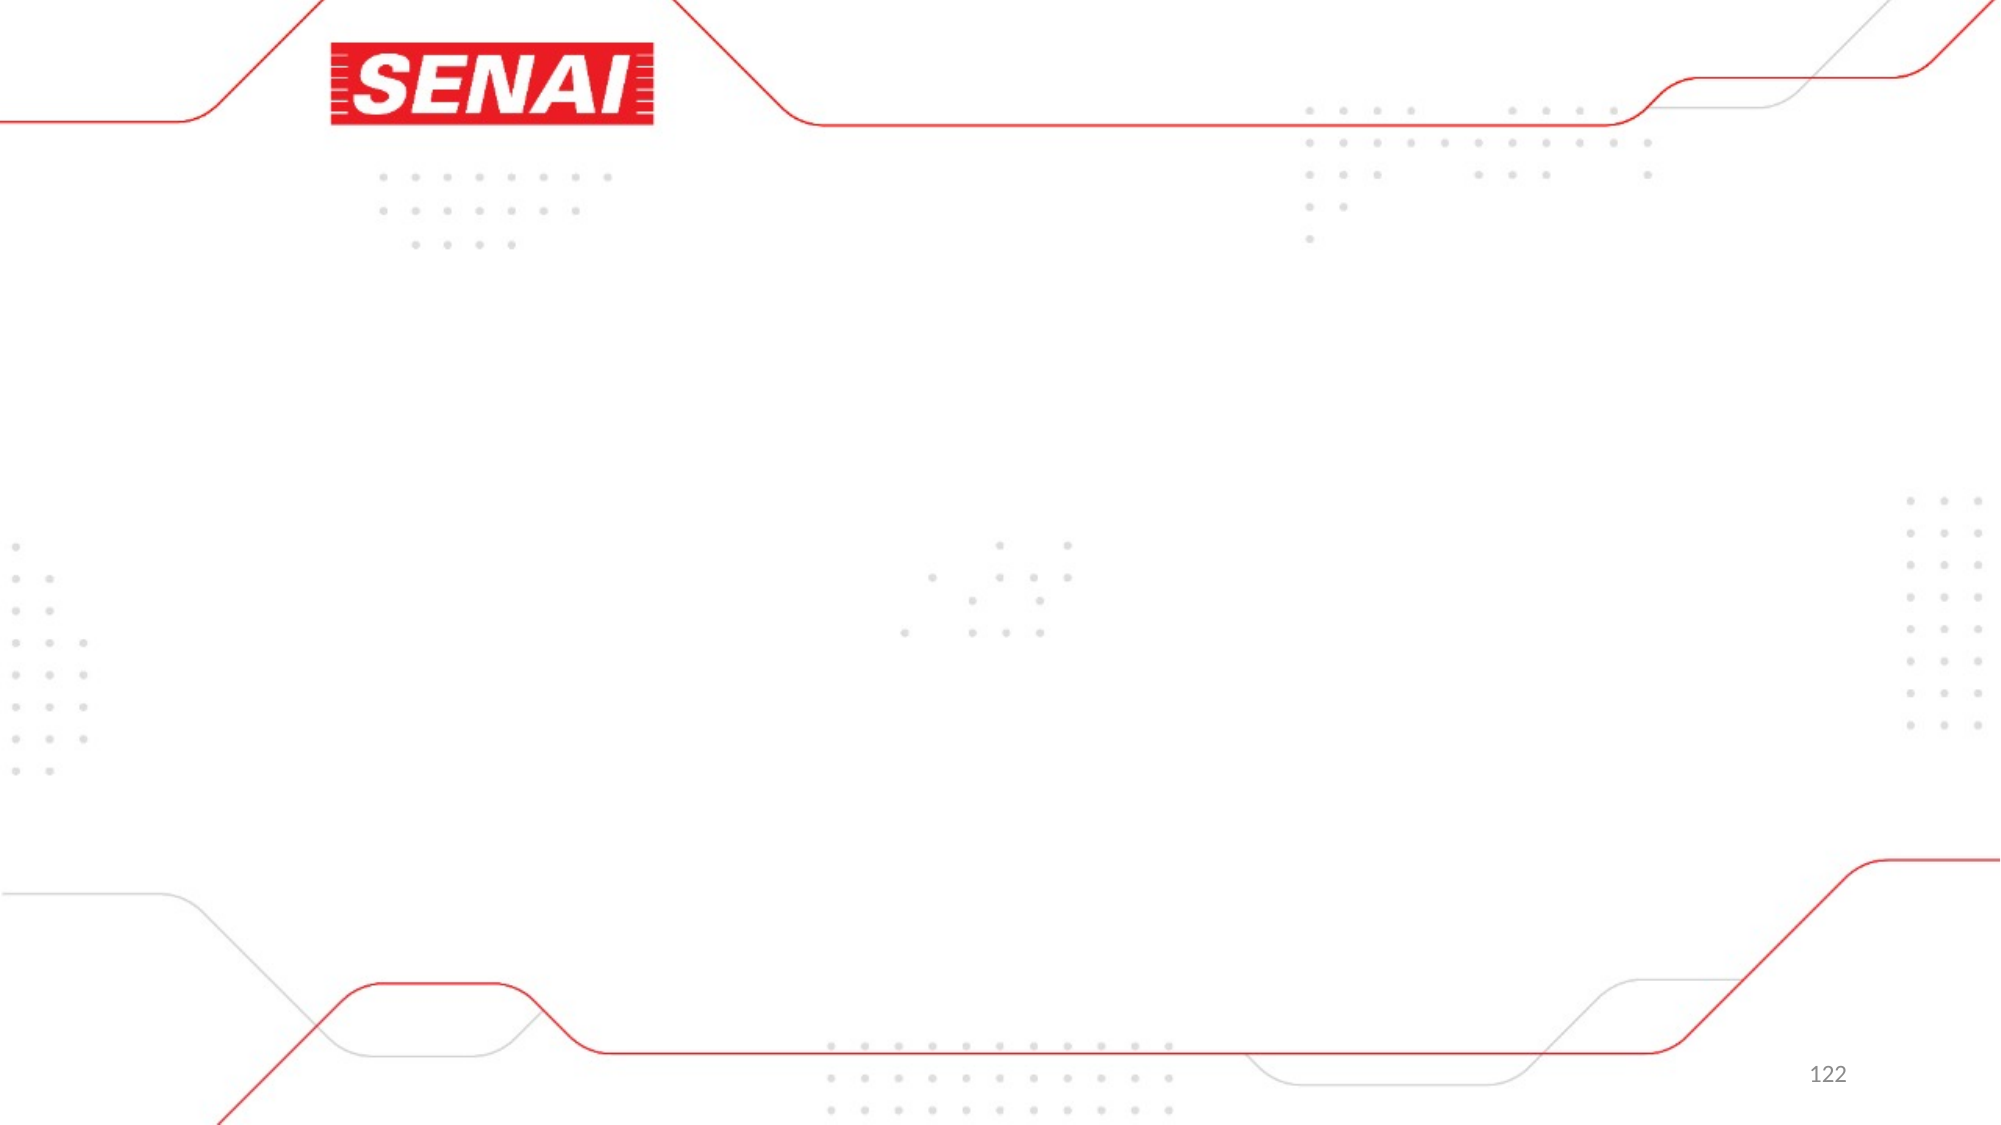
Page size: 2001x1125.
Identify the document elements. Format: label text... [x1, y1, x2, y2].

slide_number 122 [1412, 1042, 1863, 1103]
picture [0, 0, 2001, 1125]
